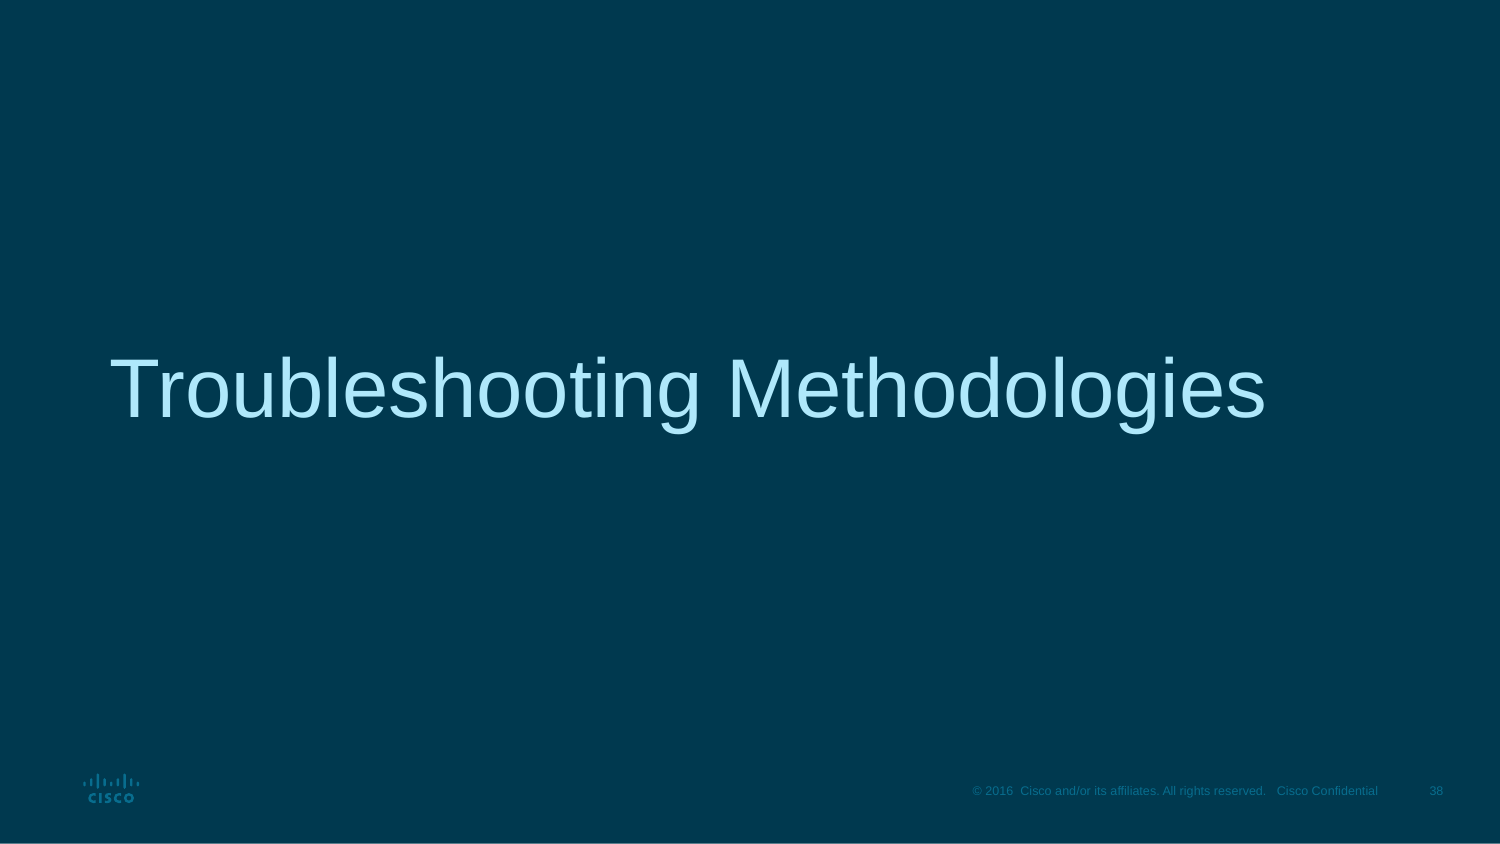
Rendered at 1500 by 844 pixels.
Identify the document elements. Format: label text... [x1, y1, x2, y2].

title Troubleshooting Methodologies [68, 293, 1356, 446]
